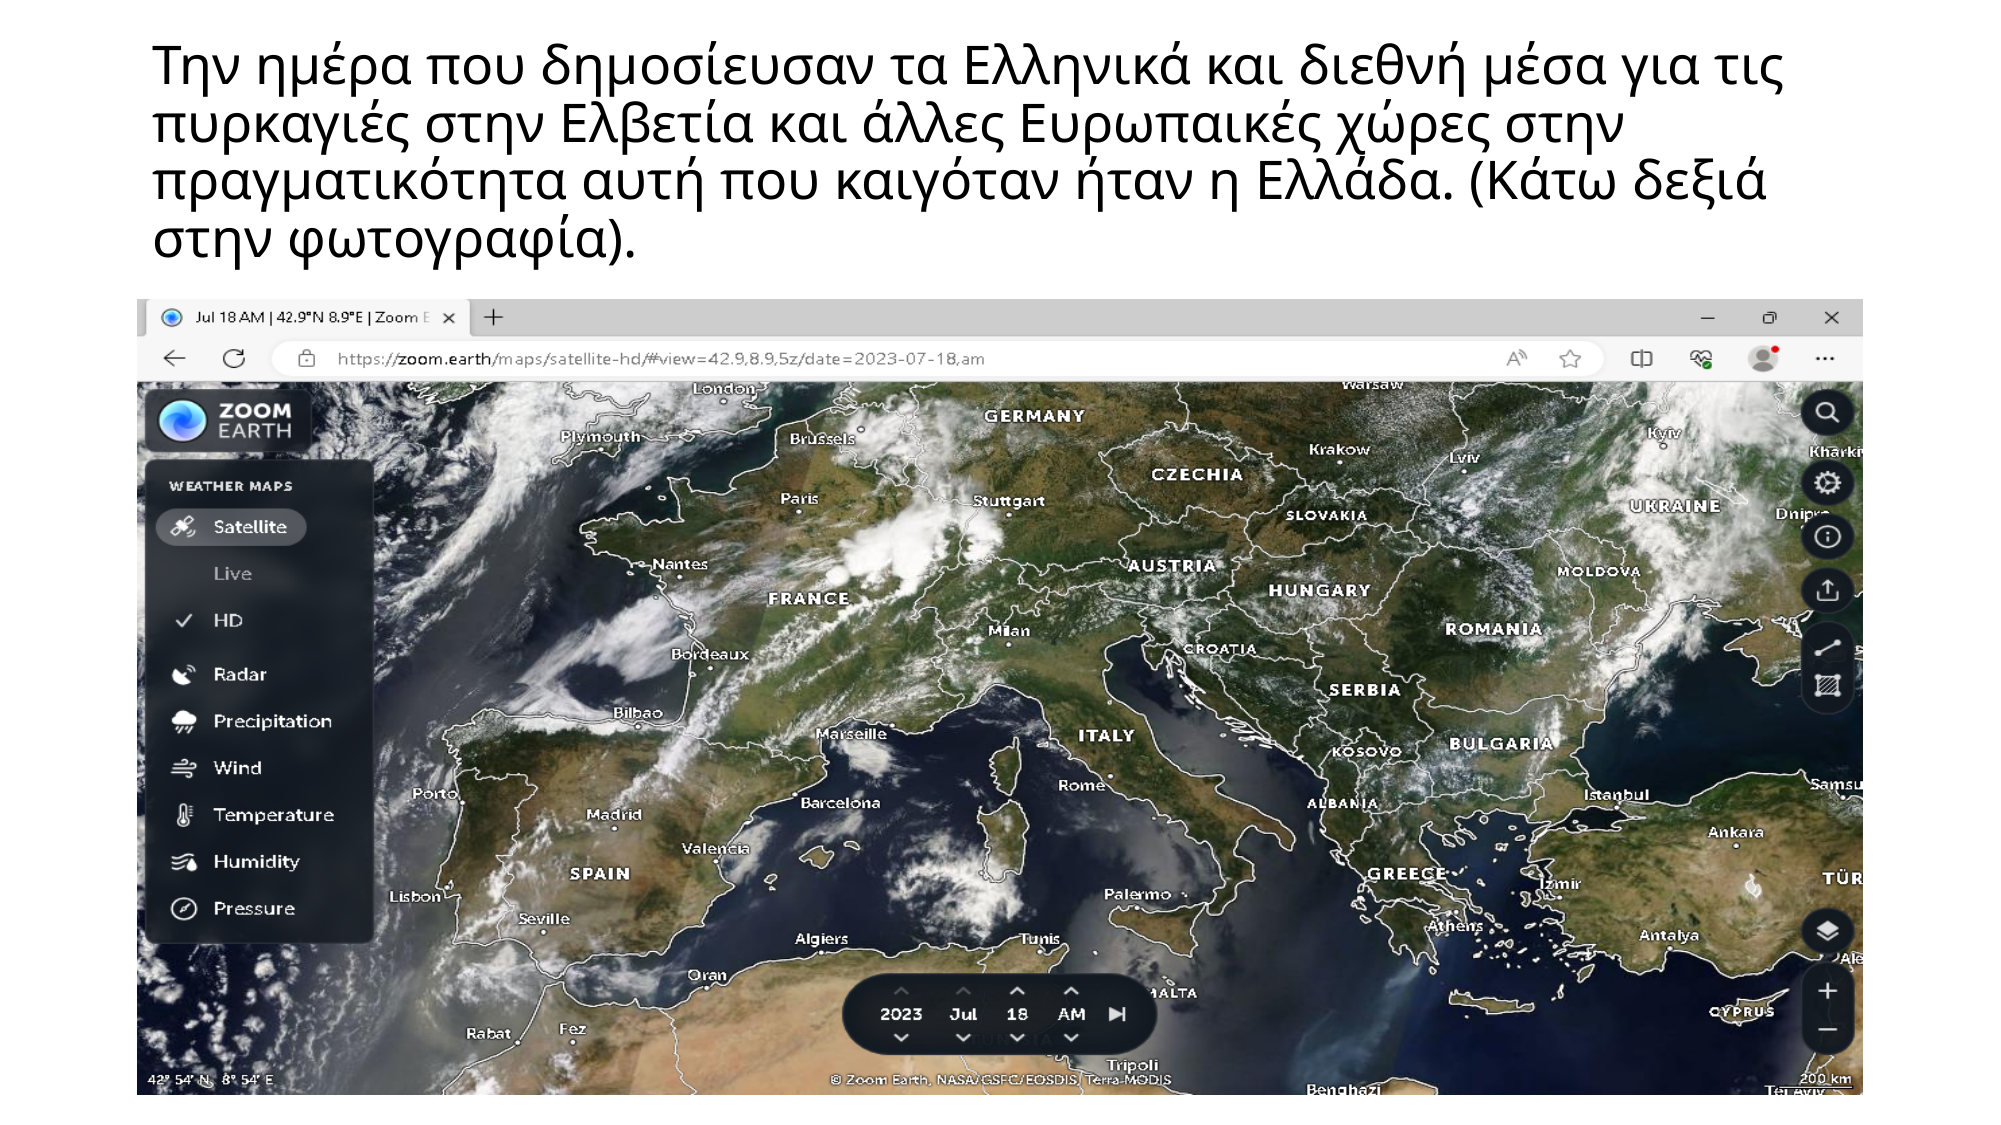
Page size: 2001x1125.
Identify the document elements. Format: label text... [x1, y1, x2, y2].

picture [137, 299, 1863, 1095]
title Την ημέρα που δημοσίευσαν τα Ελληνικά και διεθνή μέσα για τις πυρκαγιές στην Ελβετία και άλλες Ευρωπαικές χώρες στην πραγματικότητα αυτή που καιγόταν ήταν η Ελλάδα. (Κάτω δεξιά στην φωτογραφία). [137, 29, 1863, 278]
